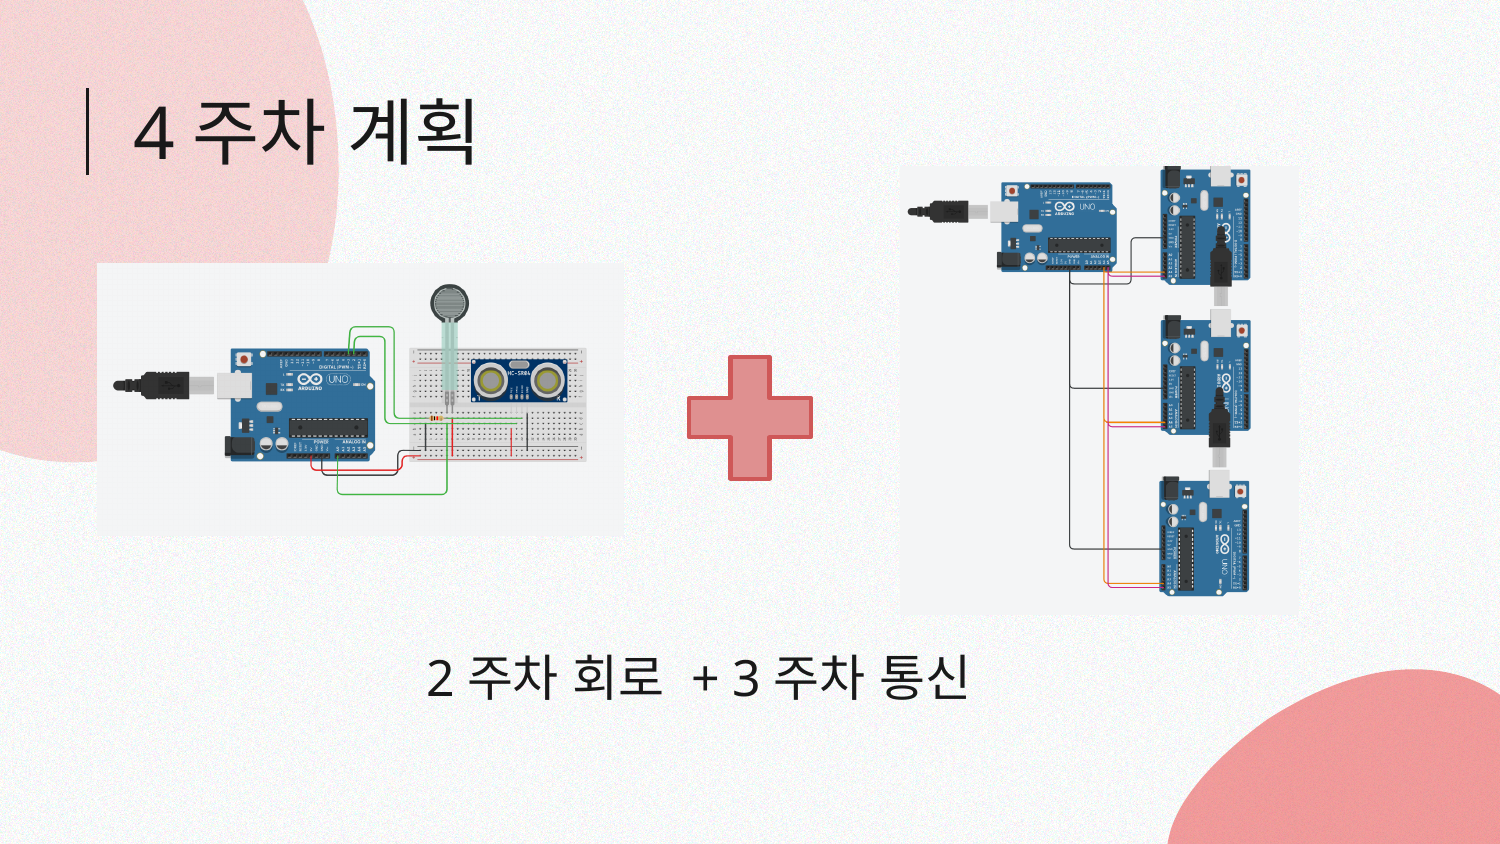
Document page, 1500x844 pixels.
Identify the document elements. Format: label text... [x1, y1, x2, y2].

text_box [687, 355, 813, 481]
title 2주차 회로 + 3주차 통신 [393, 631, 1004, 750]
picture [0, 0, 1500, 844]
title 4주차 계획 [118, 93, 1382, 167]
